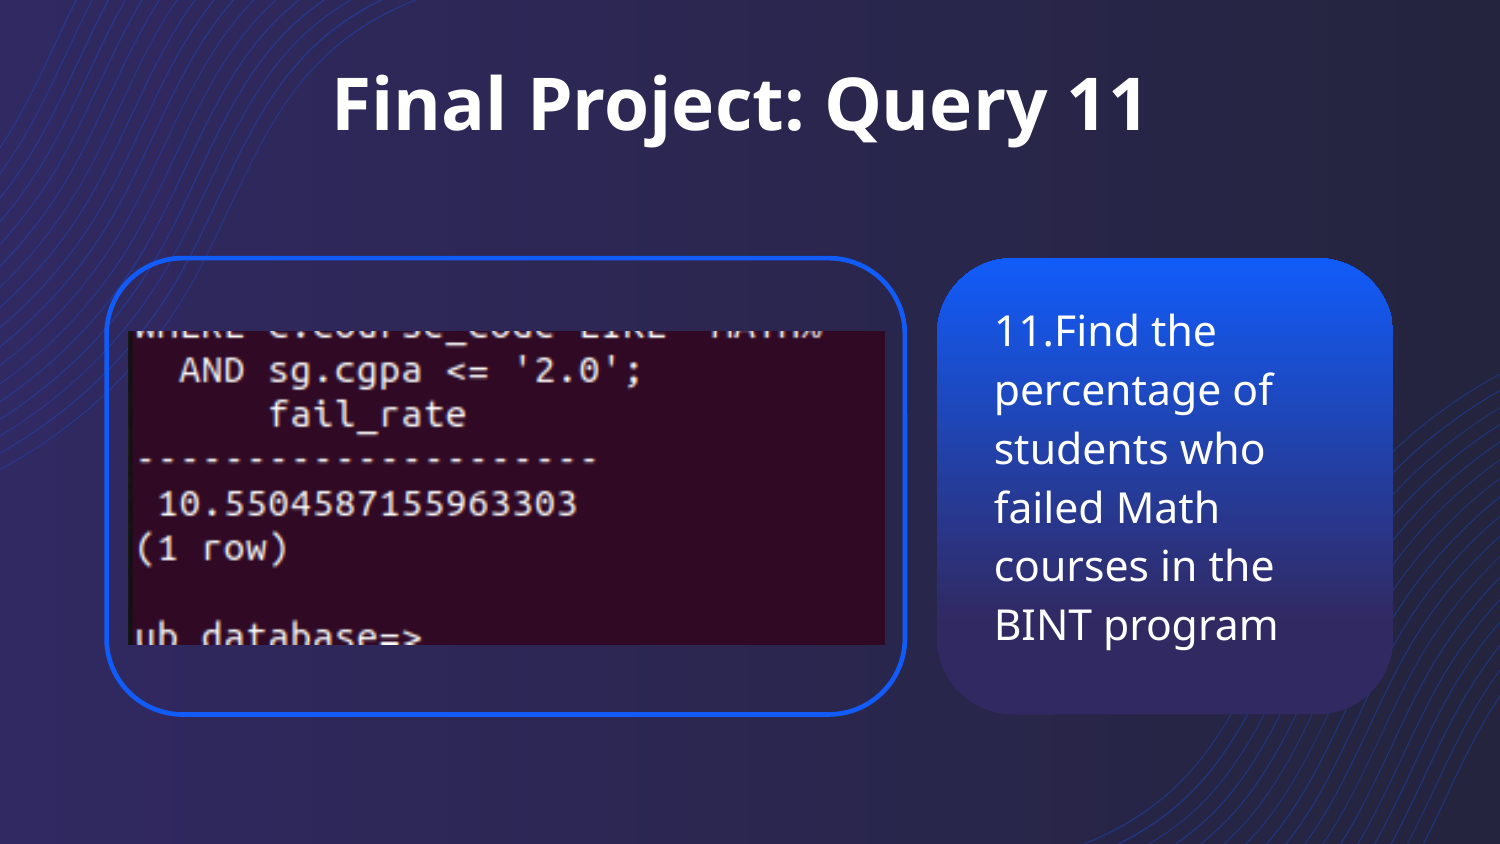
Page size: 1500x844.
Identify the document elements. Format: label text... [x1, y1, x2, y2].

picture [127, 331, 885, 645]
subtitle 11.Find the percentage of students who failed Math courses in the BINT program [978, 281, 1366, 695]
title Final Project: Query 11 [109, 42, 1374, 137]
